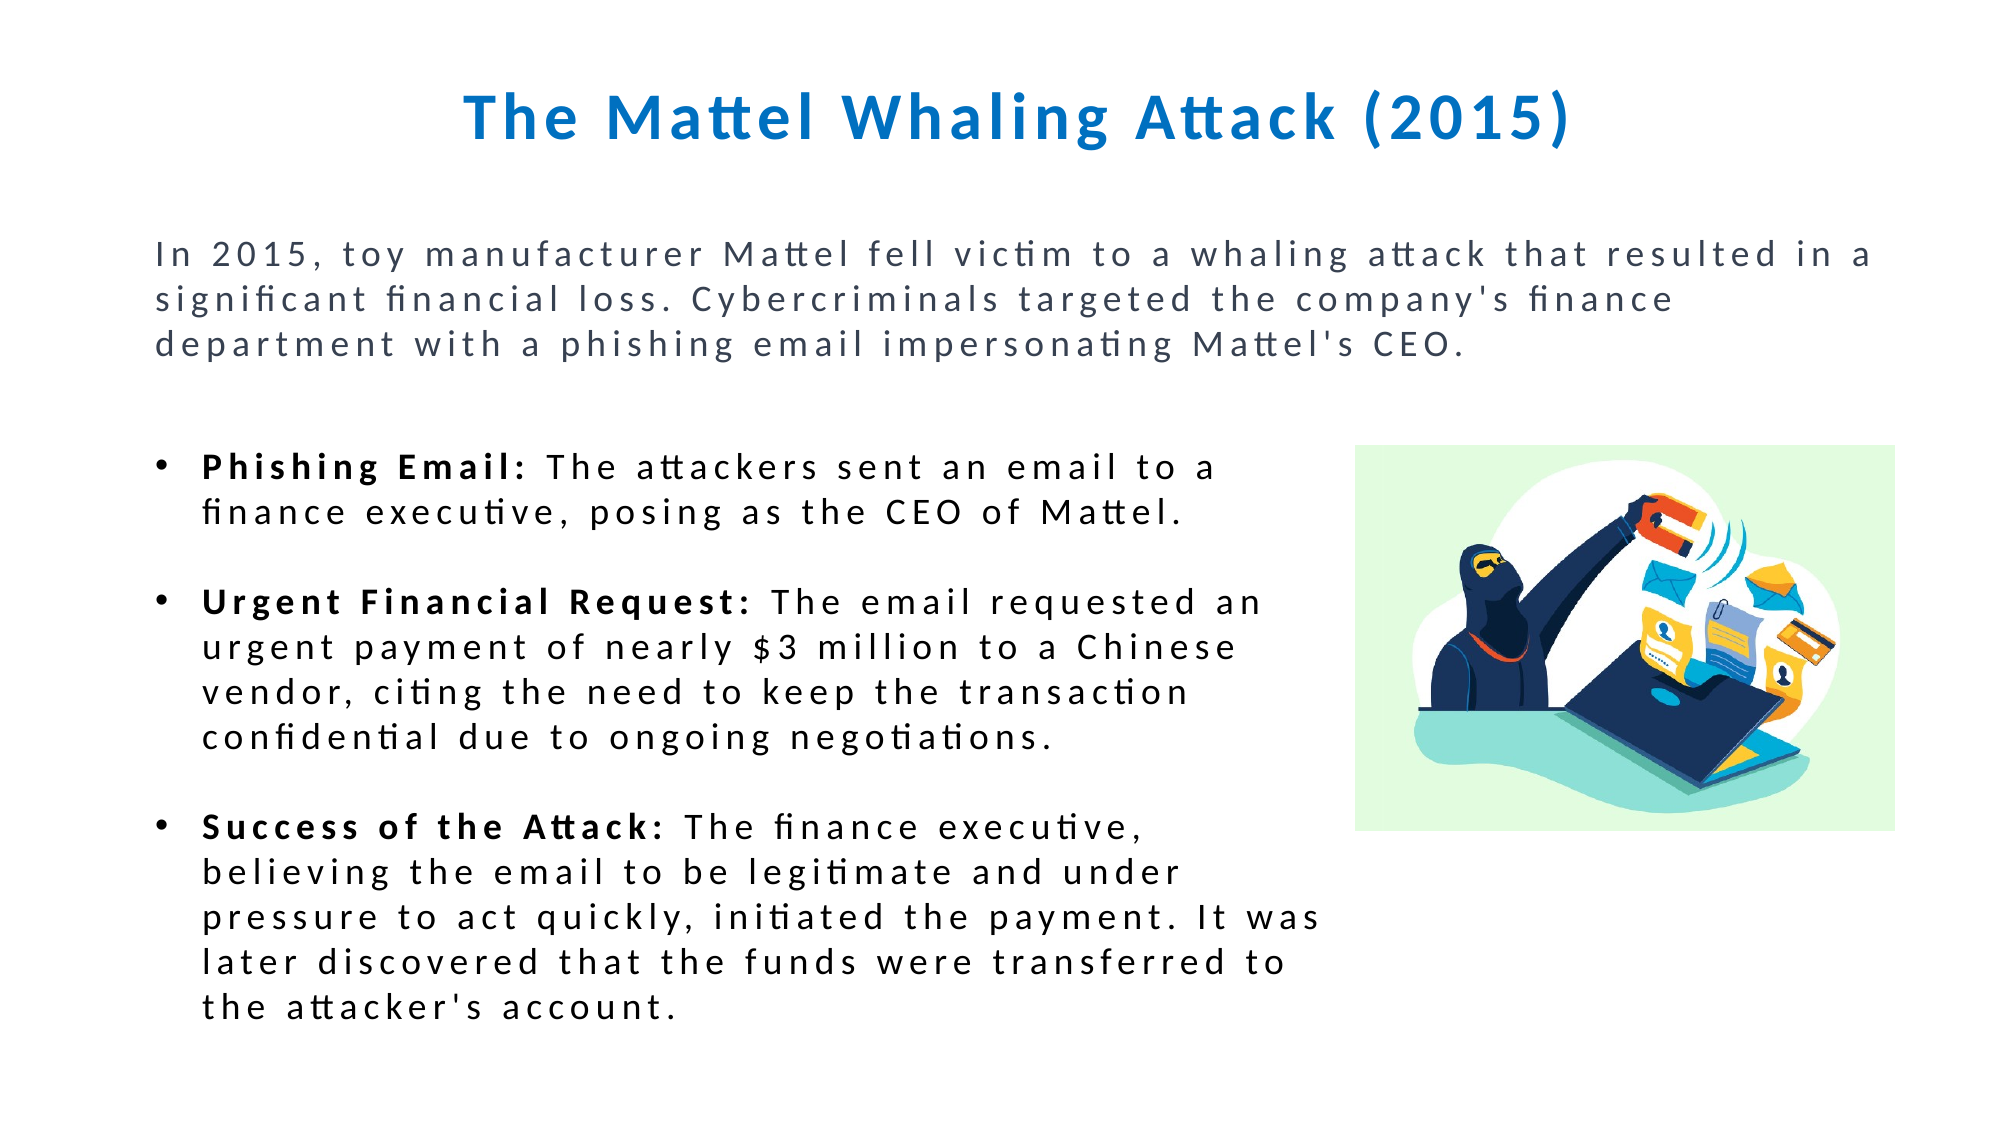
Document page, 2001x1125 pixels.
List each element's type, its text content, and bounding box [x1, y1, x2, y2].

text_box The Mattel Whaling Attack (2015) [431, 65, 1603, 161]
text_box In 2015, toy manufacturer Mattel fell victim to a whaling attack that resulted in a significant financial loss. Cybercriminals targeted the company's finance department with a phishing email impersonating Mattel's CEO. [140, 222, 1895, 372]
picture [1355, 445, 1895, 831]
text_box Phishing Email: The attackers sent an email to a finance executive, posing as the CEO of Mattel. Urgent Financial Request: The email requested an urgent payment of nearly $3 million to a Chinese vendor, citing the need to keep the transaction confidential due to ongoing negotiations. Success of the Attack: The finance executive, believing the email to be legitimate and under pressure to act quickly, initiated the payment. It was later discovered that the funds were transferred to the attacker's account. [140, 434, 1350, 1034]
